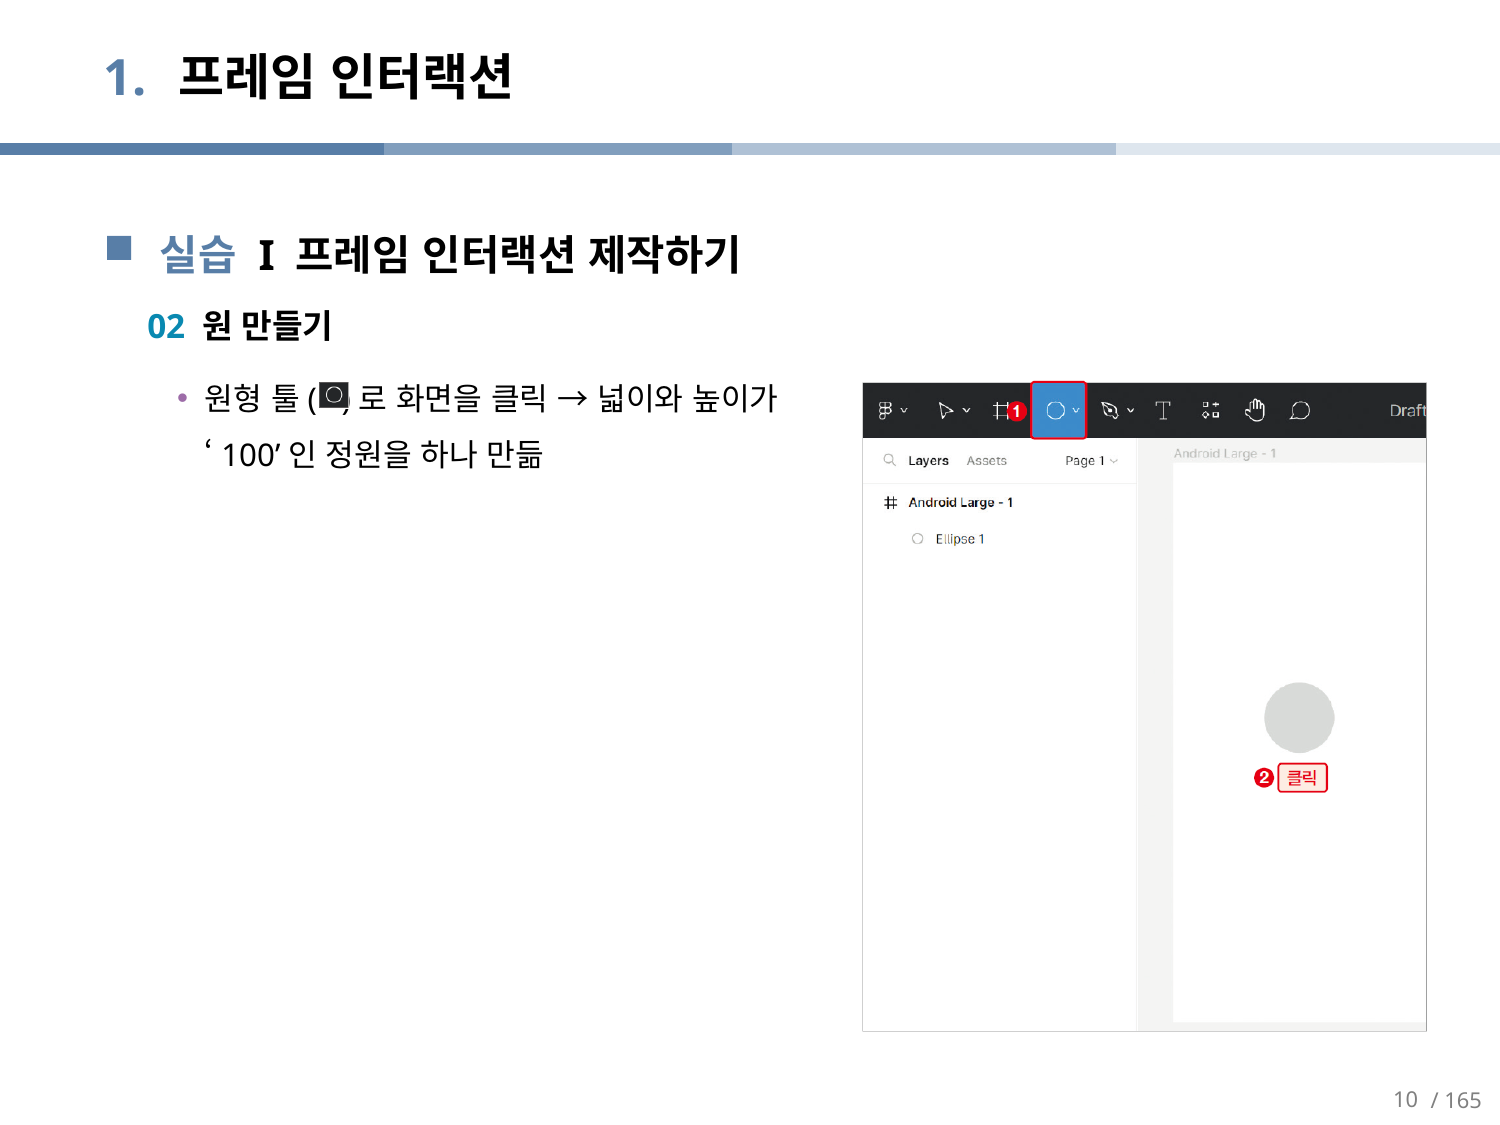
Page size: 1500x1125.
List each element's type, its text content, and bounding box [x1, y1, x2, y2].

picture [856, 375, 1441, 1046]
list 실습 I 프레임 인터랙션 제작하기 02 원 만들기 원형 툴( )로 화면을 클릭 → 넓이와 높이가 ‘100’인 정원을 하나 만듦 [88, 196, 1483, 1083]
title 프레임 인터랙션 [88, 30, 1211, 121]
picture [319, 375, 349, 410]
